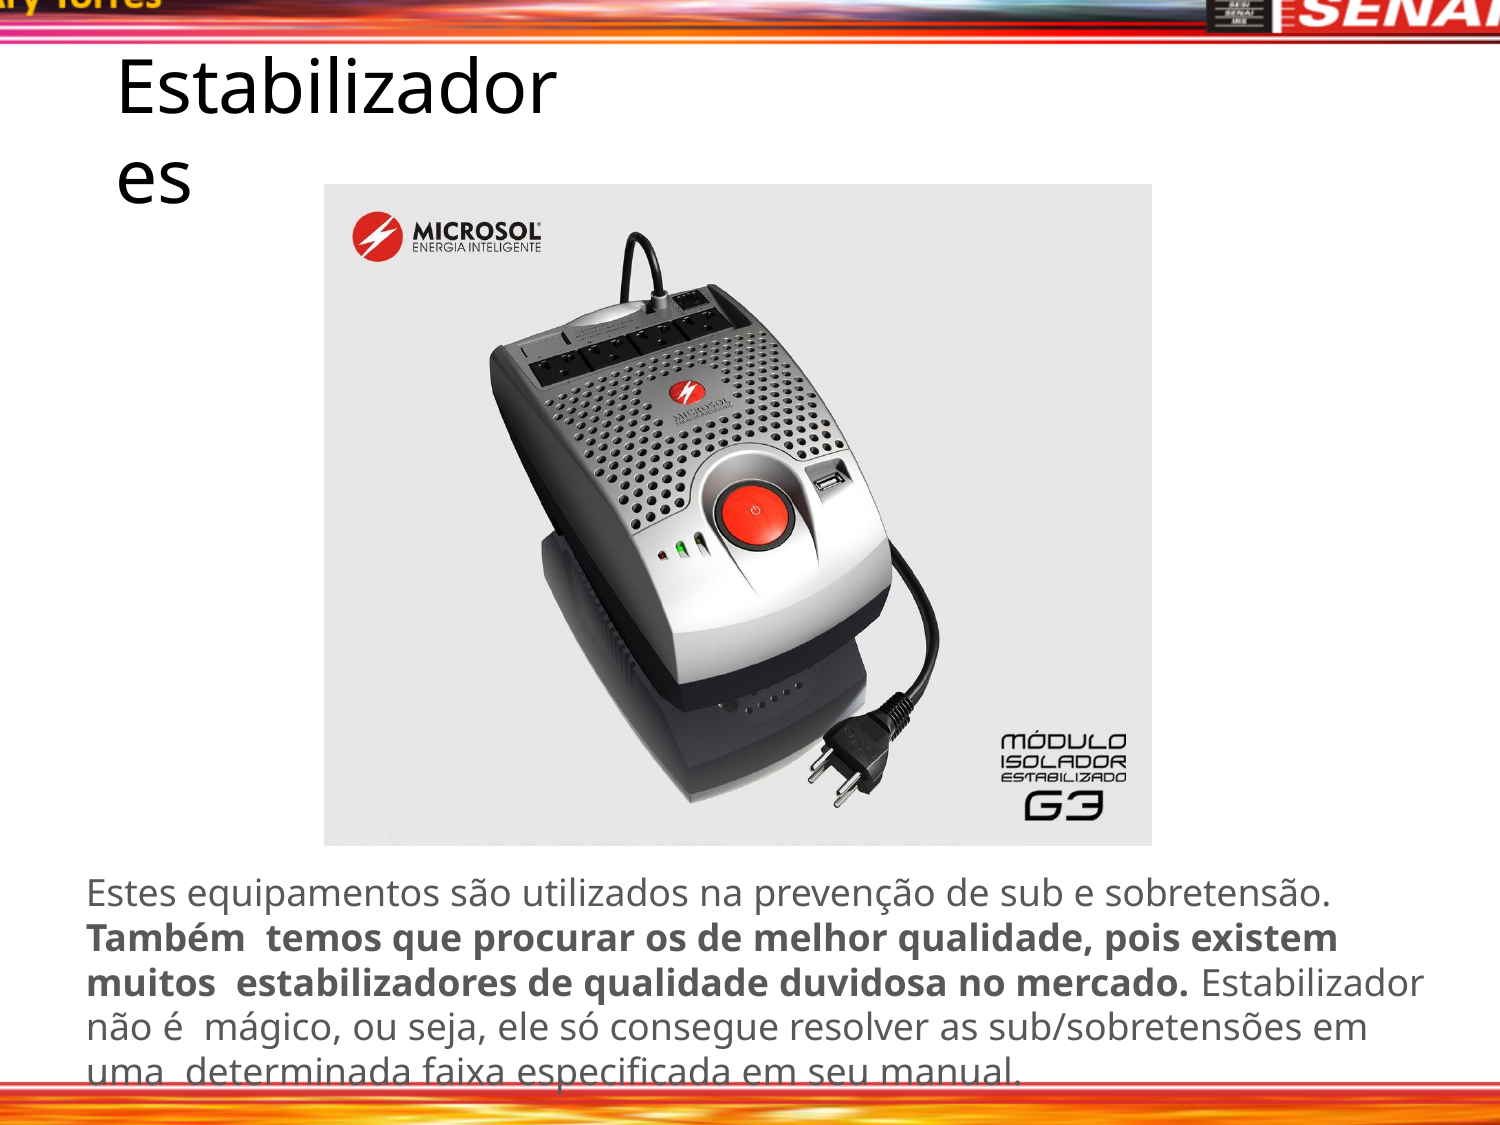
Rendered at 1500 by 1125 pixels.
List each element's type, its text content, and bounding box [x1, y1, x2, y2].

picture [0, 0, 1500, 1125]
title Estabilizadores [113, 36, 560, 227]
text_box Estes equipamentos são utilizados na prevenção de sub e sobretensão. Também temos que procurar os de melhor qualidade, pois existem muitos estabilizadores de qualidade duvidosa no mercado. Estabilizador não é mágico, ou seja, ele só consegue resolver as sub/sobretensões em uma determinada faixa especificada em seu manual. [83, 868, 1440, 1094]
